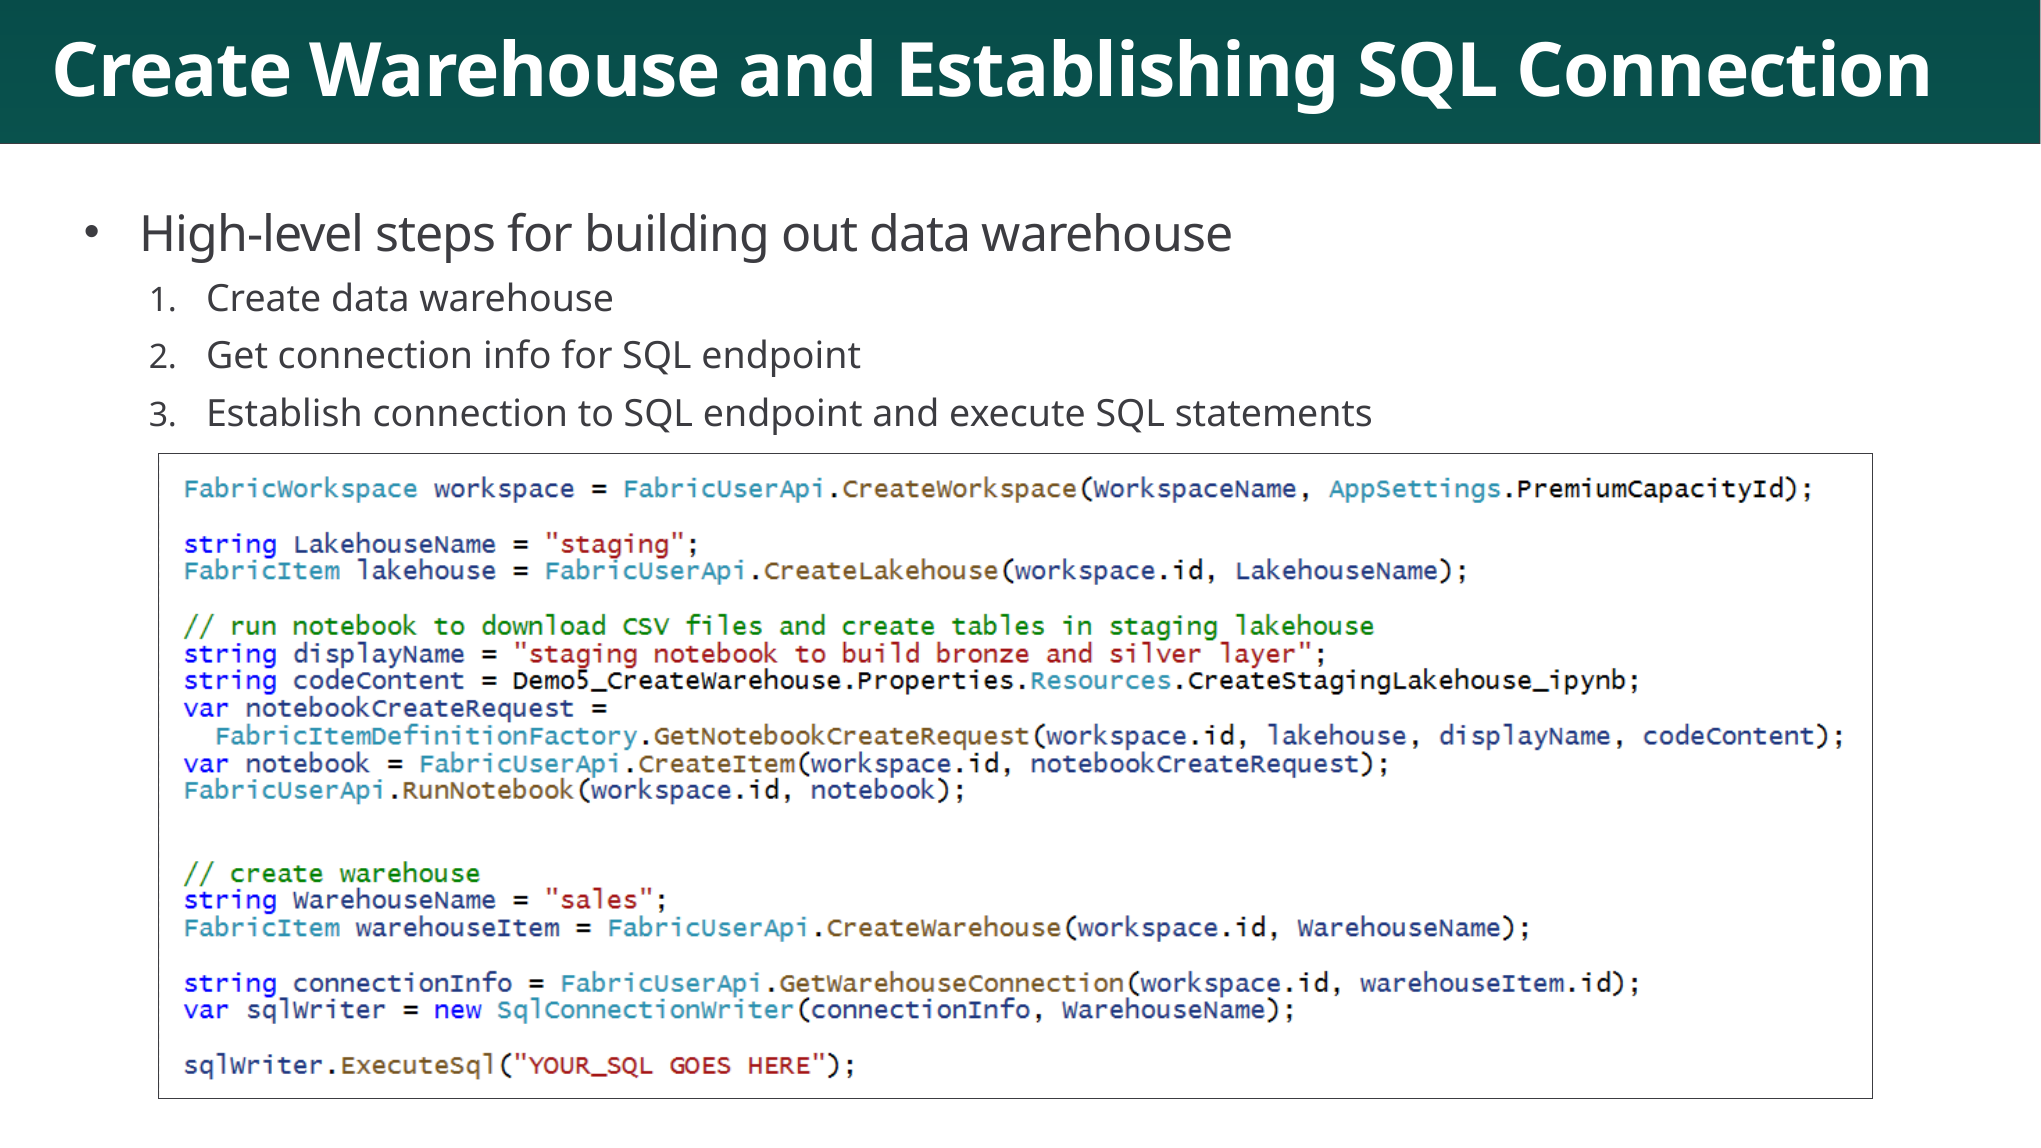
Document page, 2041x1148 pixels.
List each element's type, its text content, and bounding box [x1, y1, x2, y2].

title Create Warehouse and Establishing SQL Connection [51, 31, 1988, 113]
list High-level steps for building out data warehouse Create data warehouse Get connection info for SQL endpoint Establish connection to SQL endpoint and execute SQL statements [83, 201, 1988, 437]
picture [157, 452, 1873, 1099]
